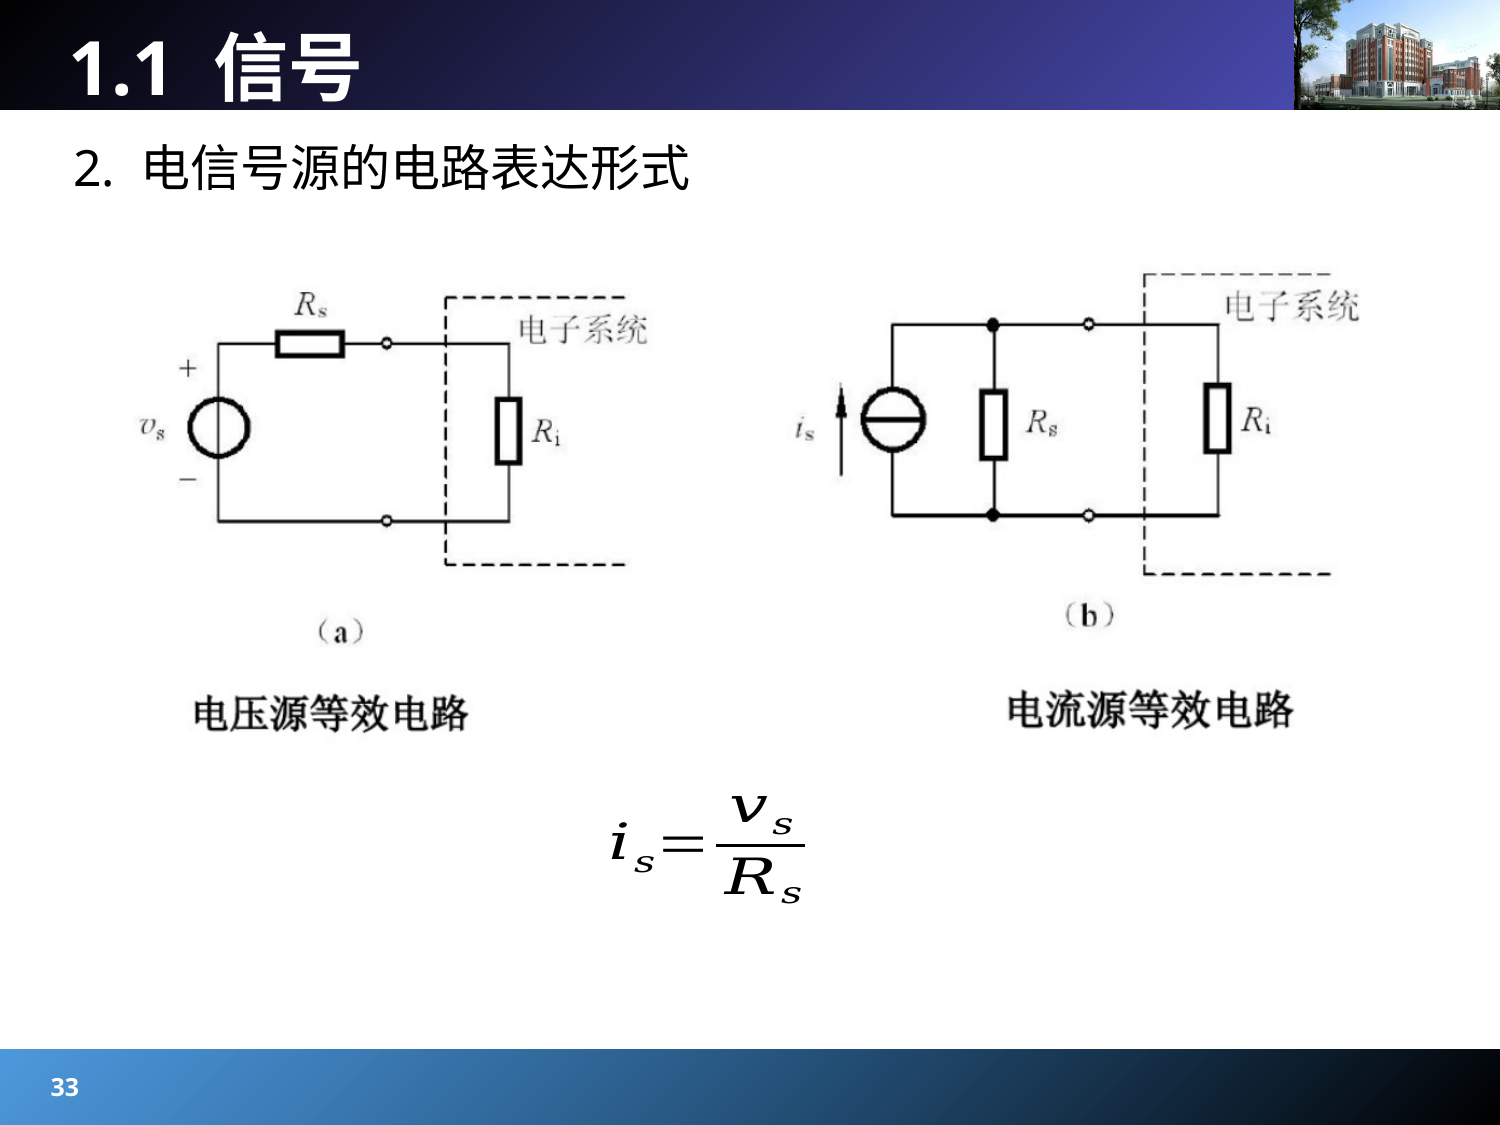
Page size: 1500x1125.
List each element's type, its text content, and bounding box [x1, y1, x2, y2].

picture [1294, 0, 1500, 110]
picture [779, 232, 1415, 750]
picture [108, 256, 663, 751]
title 1.1 信号 [53, 1, 1010, 129]
text_box 2. 电信号源的电路表达形式 [58, 128, 1453, 204]
